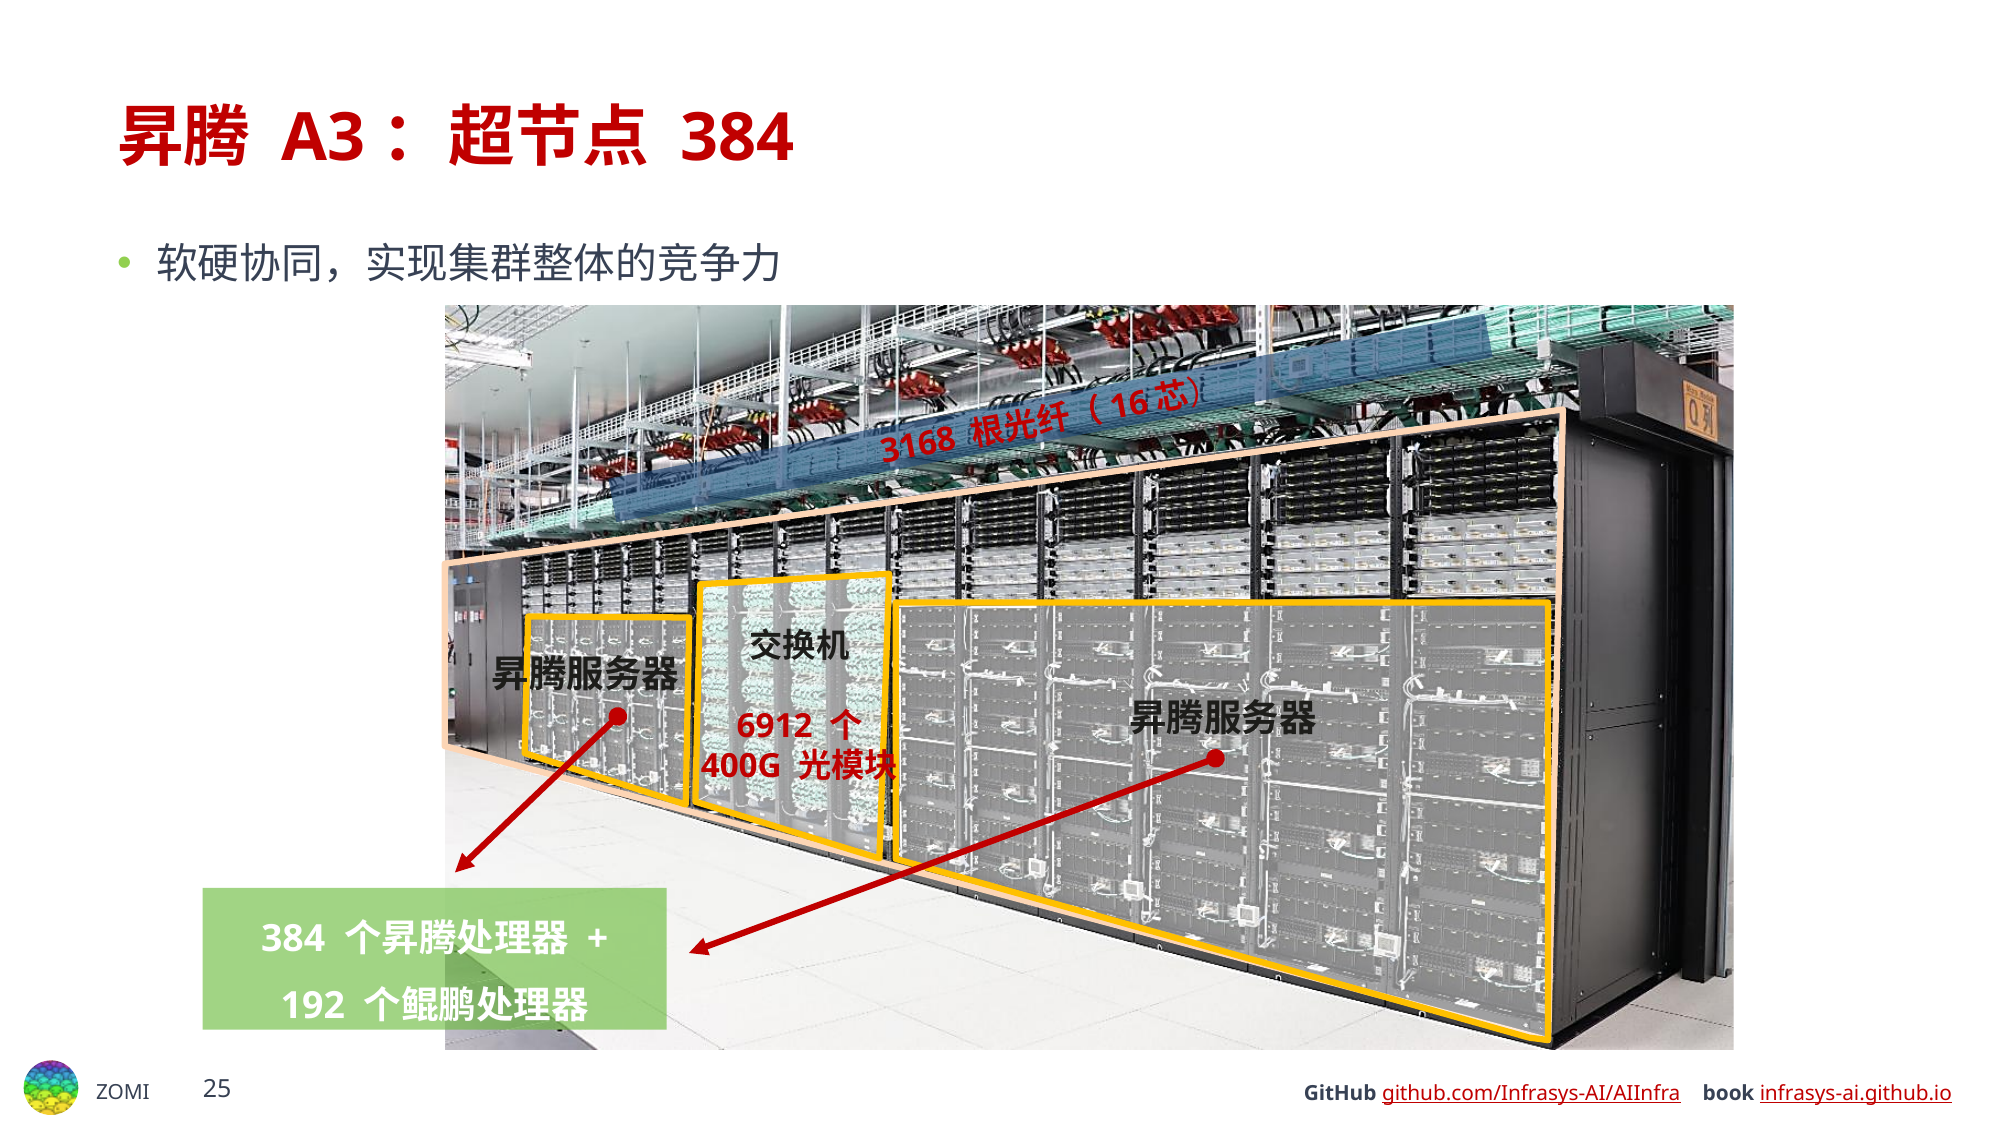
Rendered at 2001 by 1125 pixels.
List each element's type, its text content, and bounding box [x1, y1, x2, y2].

picture [23, 1060, 79, 1115]
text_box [444, 304, 1734, 1050]
list 软硬协同，实现集群整体的竞争力 [102, 204, 1901, 1043]
text_box 384 个昇腾处理器 + 192 个鲲鹏处理器 [201, 886, 439, 1032]
title 昇腾 A3：超节点 384 [102, 85, 1901, 183]
